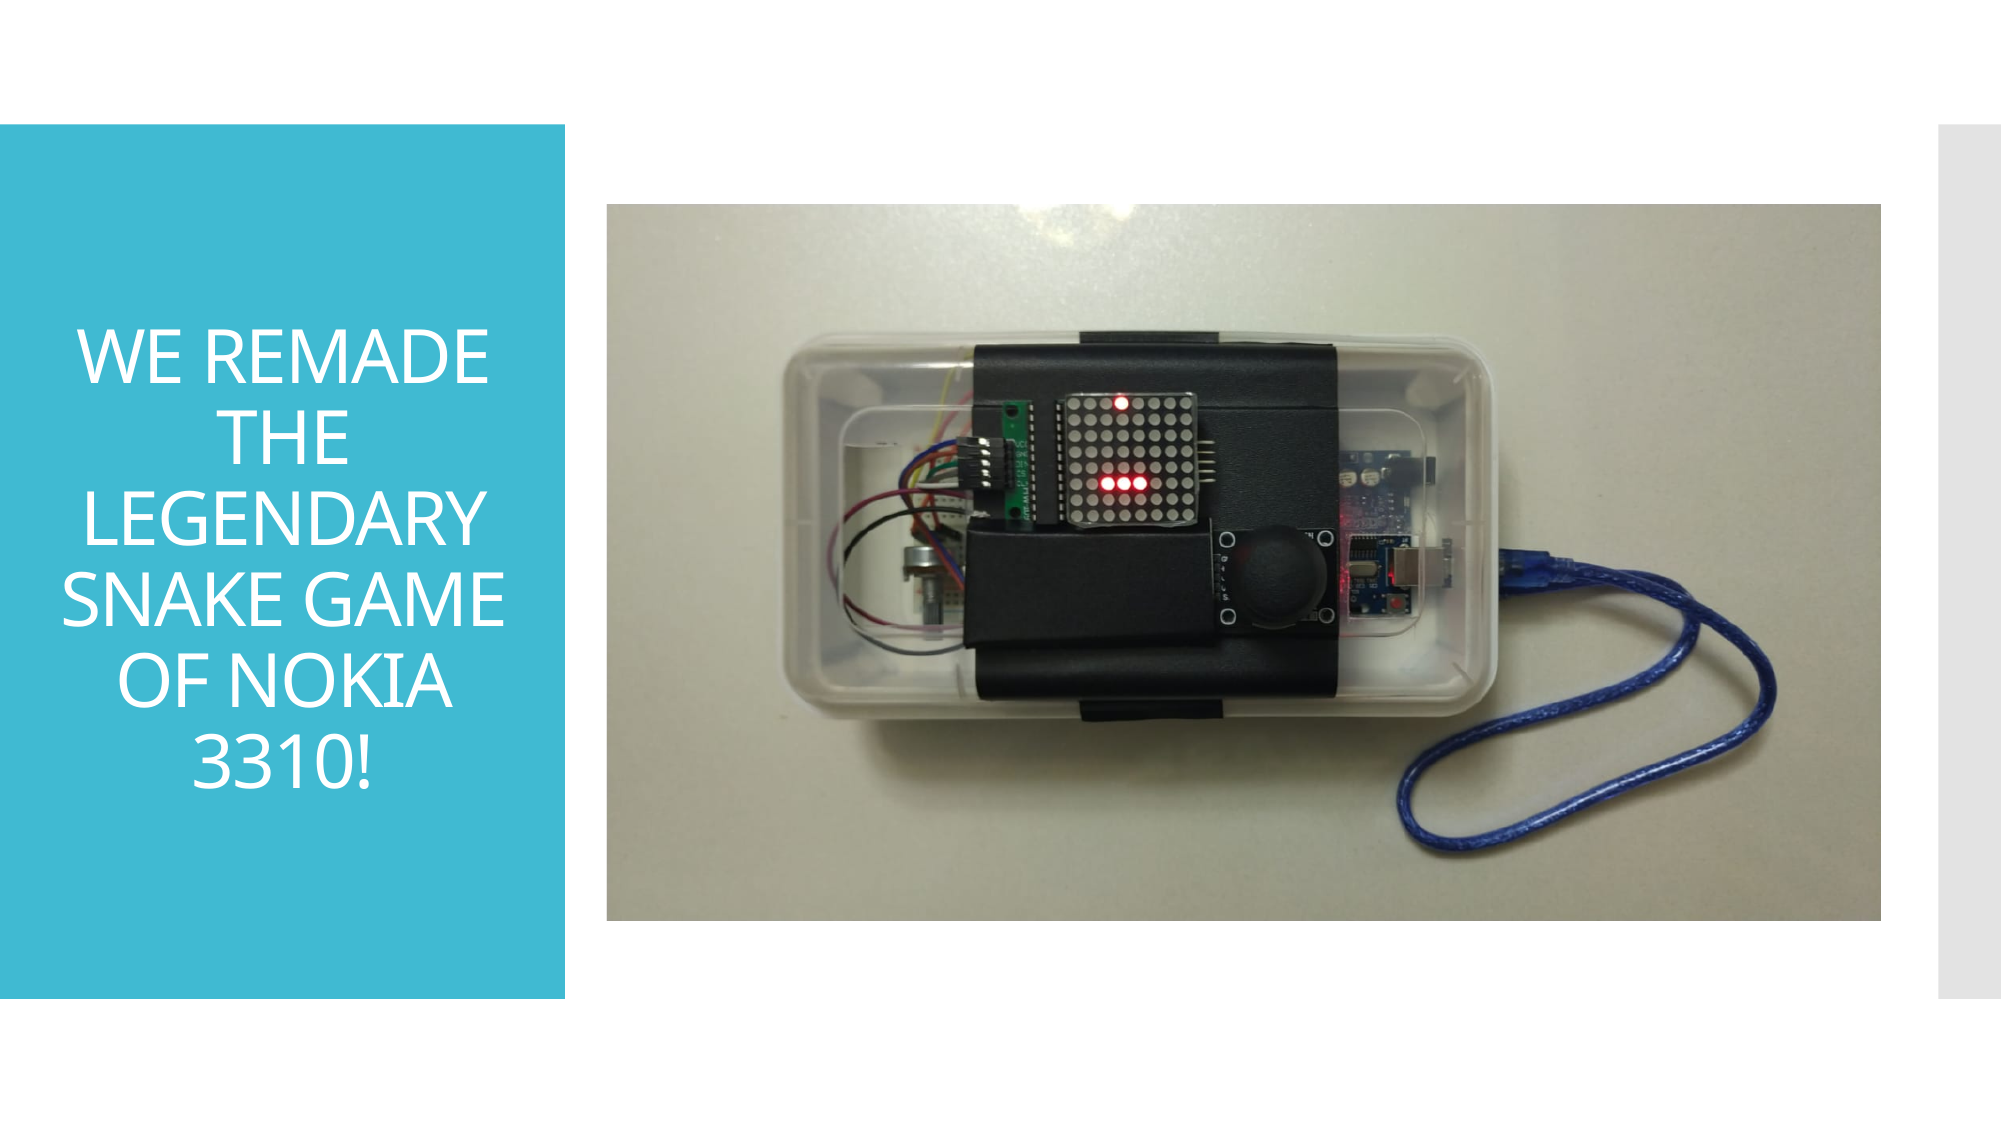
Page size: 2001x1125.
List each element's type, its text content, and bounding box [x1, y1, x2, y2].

title WE REMADE THE LEGENDARY SNAKE GAME OF NOKIA 3310! [41, 184, 525, 940]
picture [608, 0, 1881, 1125]
